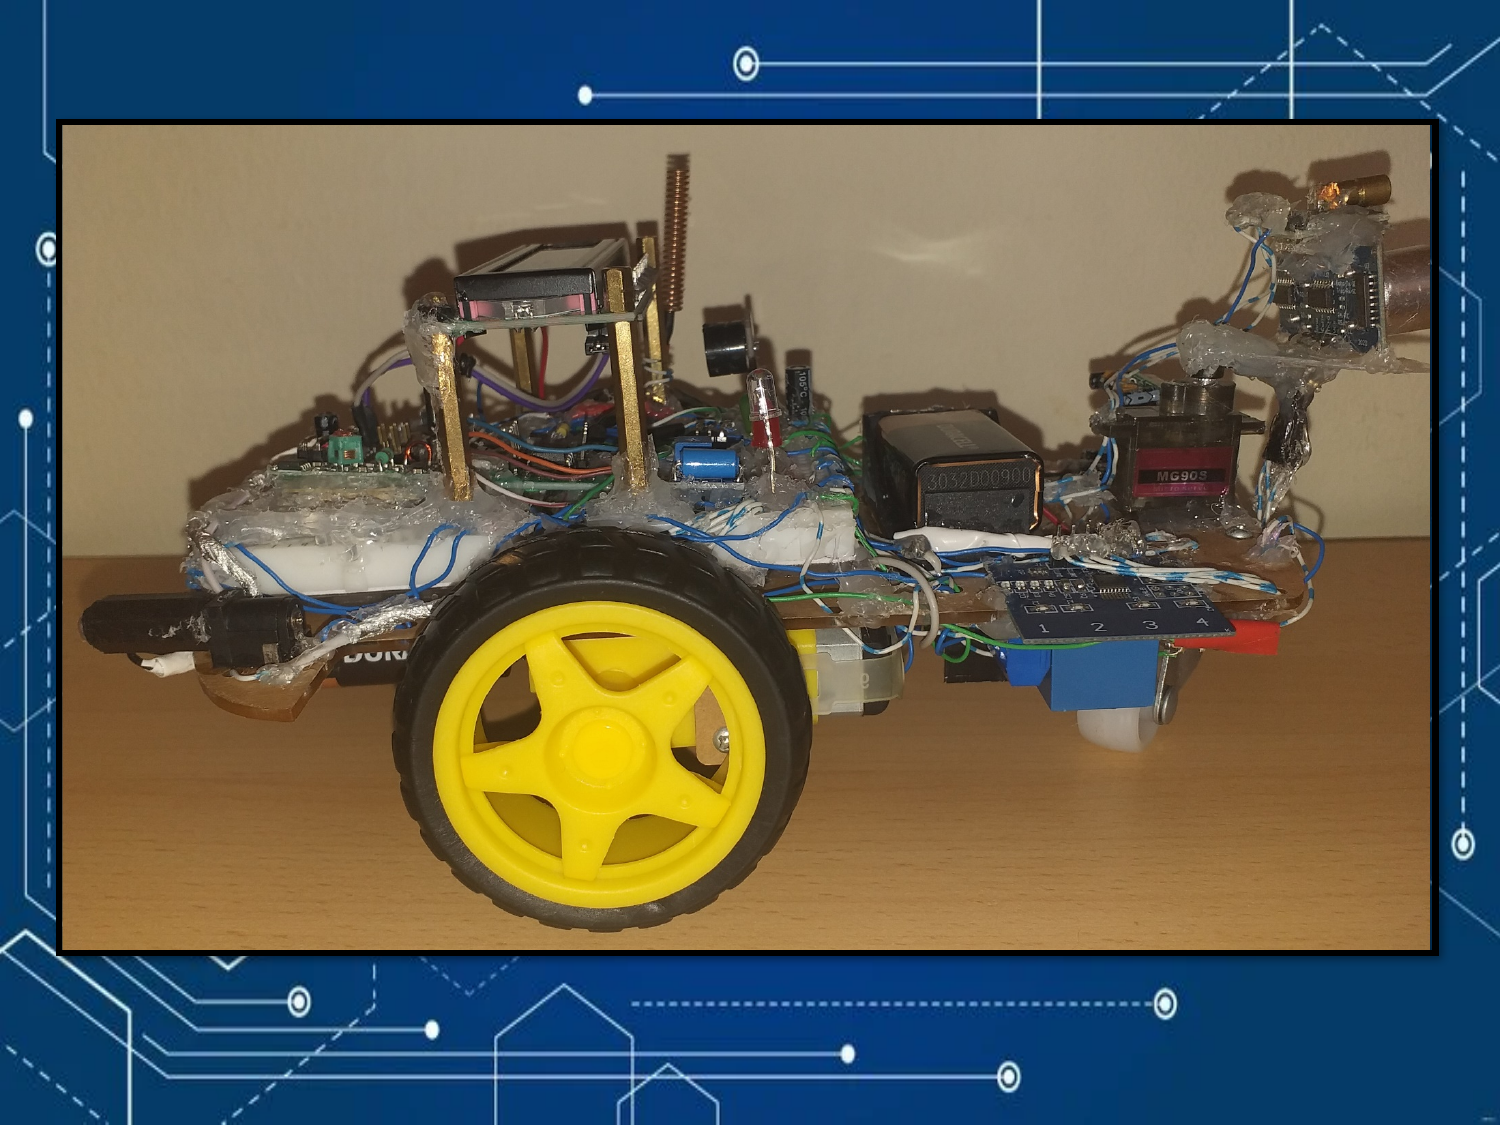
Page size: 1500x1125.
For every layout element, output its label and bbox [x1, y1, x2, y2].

picture [0, 0, 1500, 1125]
list [62, 124, 1433, 951]
